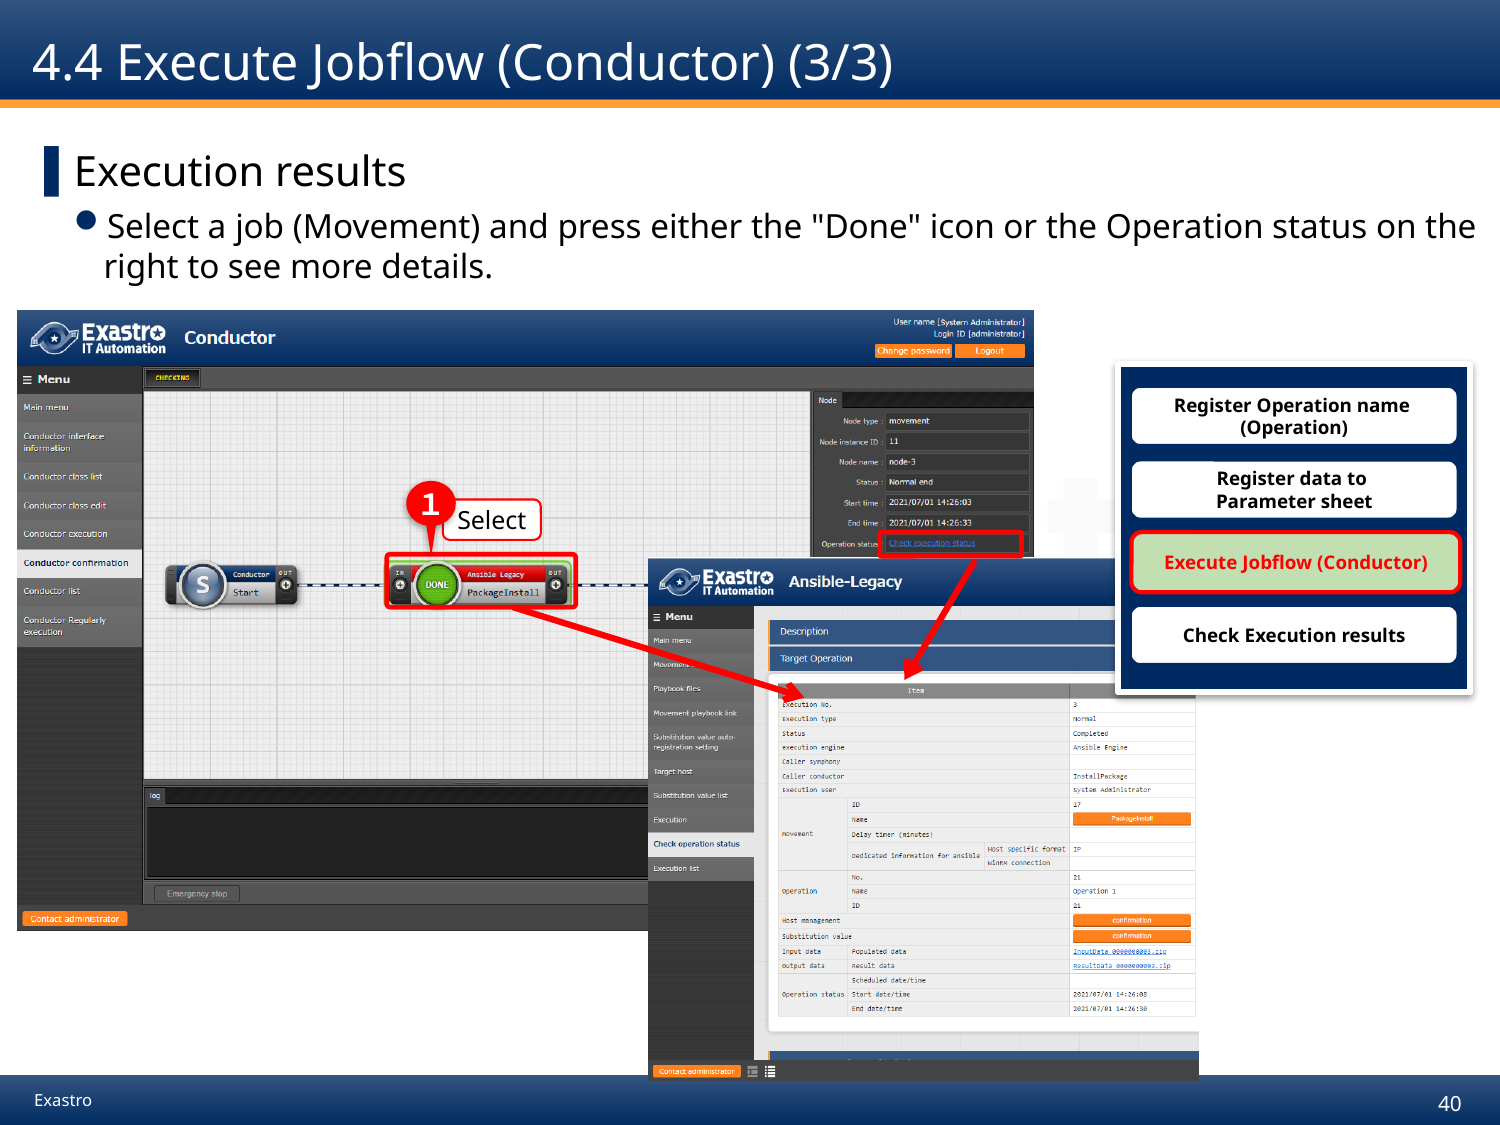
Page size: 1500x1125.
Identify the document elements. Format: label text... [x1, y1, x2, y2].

title 4.4 Execute Jobflow (Conductor) (3/3) [17, 18, 1459, 96]
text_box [904, 560, 976, 681]
text_box Execute Jobflow (Conductor) [1129, 529, 1463, 595]
list Execution results Select a job (Movement) and press either the "Done" icon or the Operation status on the right to see more details. [29, 137, 1500, 1059]
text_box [512, 606, 805, 698]
text_box Register Operation name (Operation) [1127, 383, 1461, 449]
text_box [1115, 361, 1473, 695]
picture [0, 0, 1500, 1125]
text_box Register data to Parameter sheet [1127, 457, 1461, 522]
text_box Check Execution results [1204, 602, 1461, 668]
